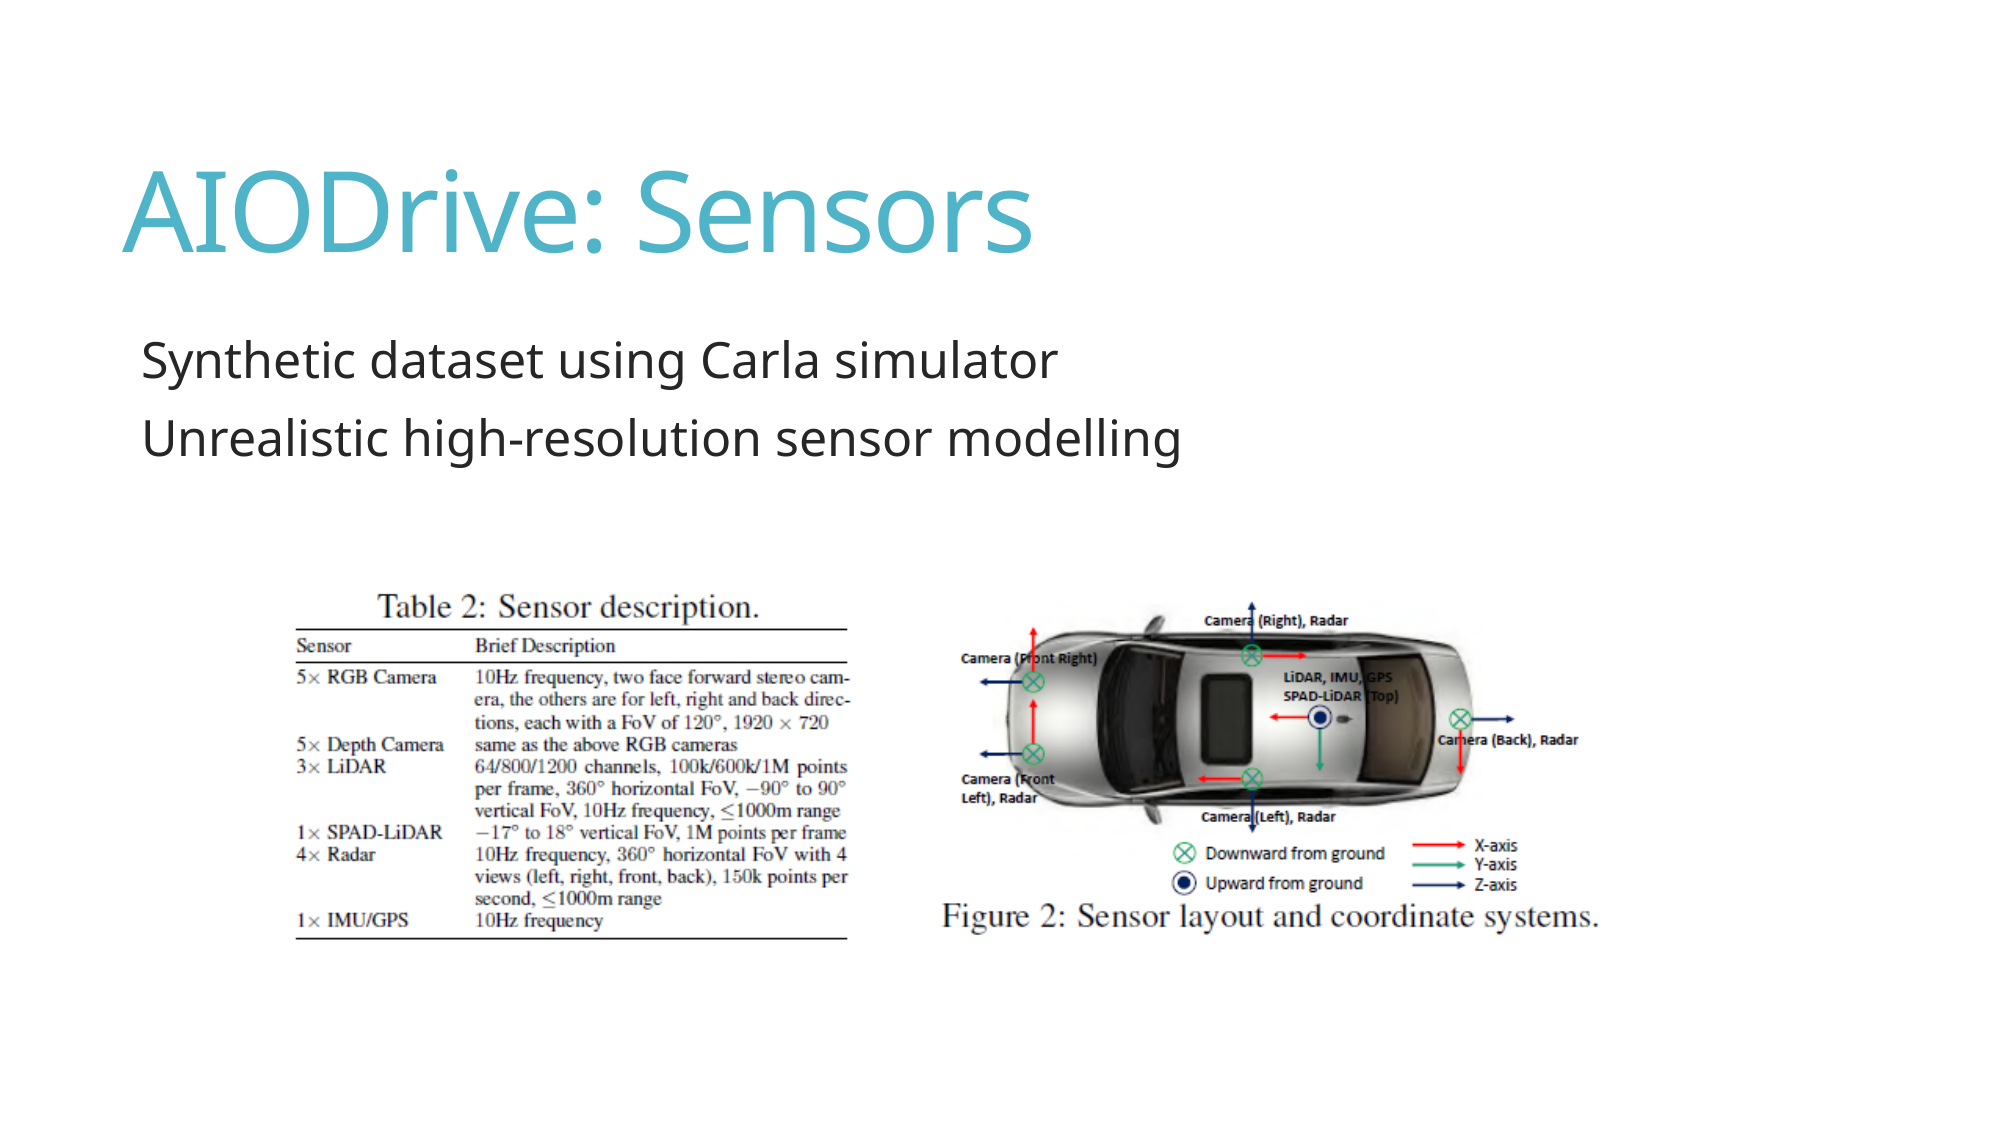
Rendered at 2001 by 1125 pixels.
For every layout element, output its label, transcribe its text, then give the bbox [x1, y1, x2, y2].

list Synthetic dataset using Carla simulator Unrealistic high-resolution sensor modelling [111, 329, 1876, 948]
picture [246, 585, 1616, 957]
title AIODrive: Sensors [107, 81, 1875, 354]
